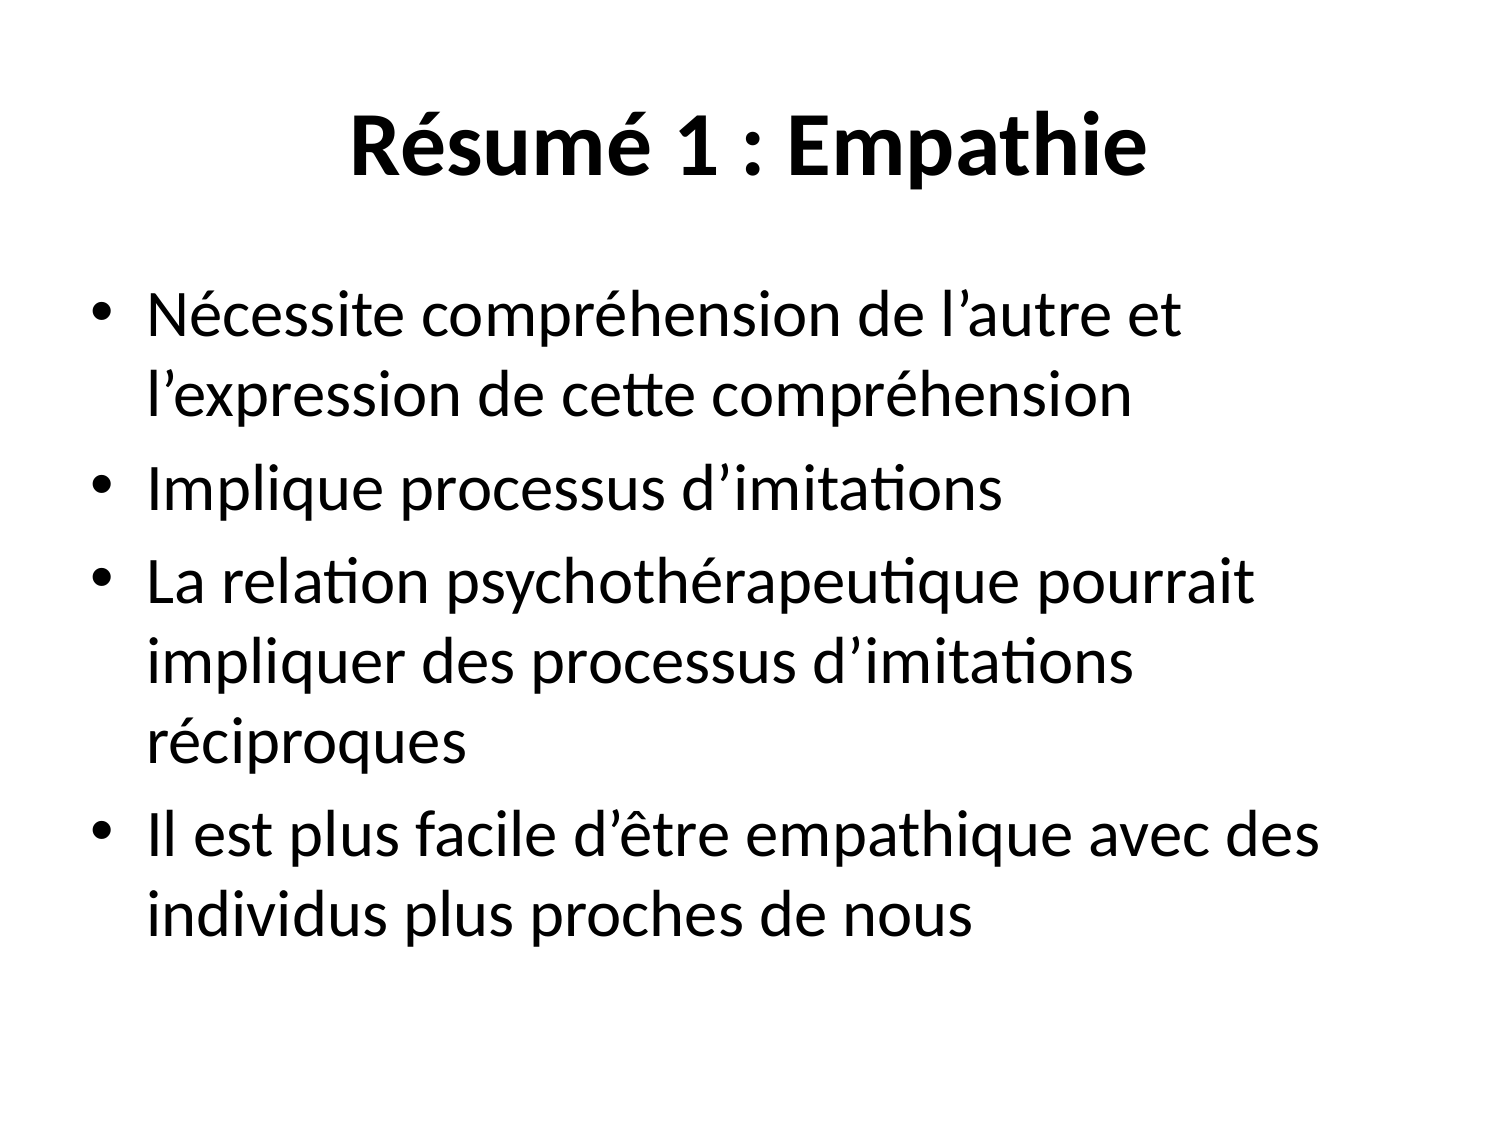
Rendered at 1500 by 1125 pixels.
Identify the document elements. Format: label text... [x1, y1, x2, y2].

list Nécessite compréhension de l’autre et l’expression de cette compréhension Implique processus d’imitations La relation psychothérapeutique pourrait impliquer des processus d’imitations réciproques Il est plus facile d’être empathique avec des individus plus proches de nous [75, 262, 1425, 1005]
title Résumé 1 : Empathie [75, 45, 1425, 233]
